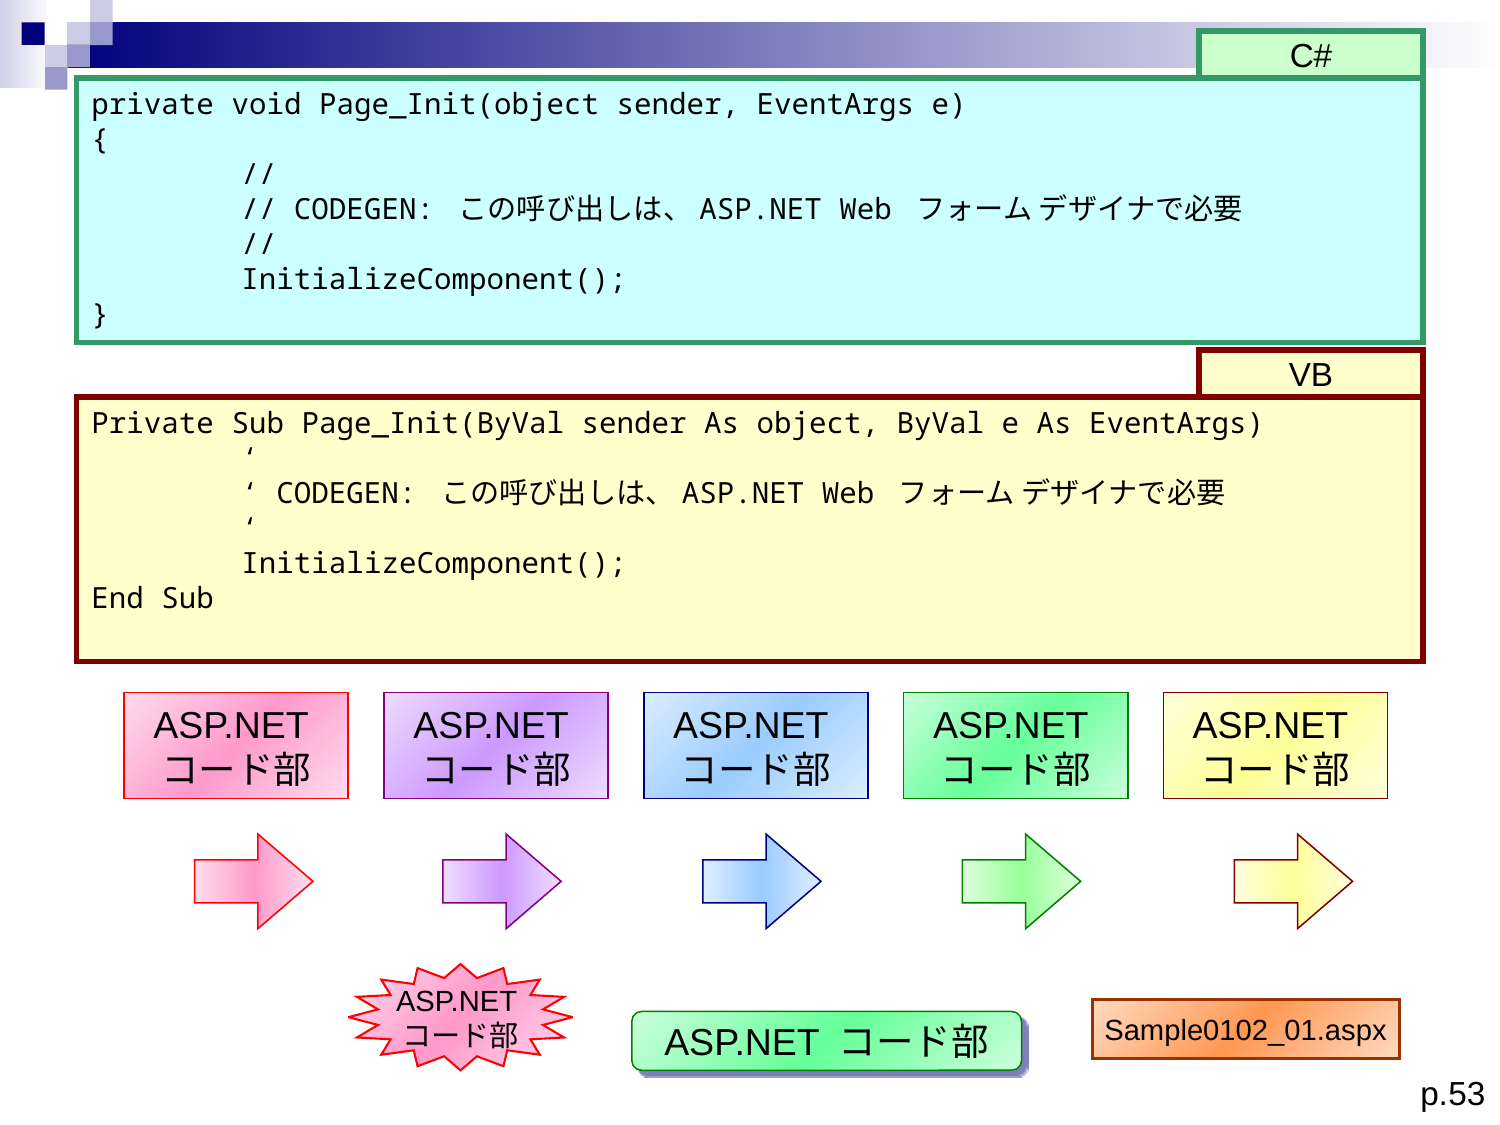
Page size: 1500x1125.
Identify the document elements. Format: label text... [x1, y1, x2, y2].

text_box ASP.NET コード部 [631, 1011, 1022, 1071]
text_box [702, 834, 822, 929]
text_box ASP.NET コード部 [643, 692, 868, 799]
text_box private void Page_Init(object sender, EventArgs e) { // // CODEGEN: この呼び出しは、ASP.NET Web フォーム デザイナで必要 // InitializeComponent(); } [76, 78, 1424, 343]
text_box C# [1198, 30, 1424, 79]
text_box VB [1198, 349, 1424, 397]
text_box [442, 834, 562, 929]
text_box ASP.NET コード部 [383, 692, 609, 799]
text_box [1234, 834, 1353, 929]
text_box ASP.NET コード部 [903, 692, 1128, 799]
text_box Private Sub Page_Init(ByVal sender As object, ByVal e As EventArgs) ‘ ‘ CODEGEN: この呼び出しは、ASP.NET Web フォーム デザイナで必要 ‘ InitializeComponent(); End Sub [76, 397, 1424, 662]
text_box ASP.NET コード部 [123, 692, 349, 799]
text_box Sample0102_01.aspx [1092, 999, 1400, 1059]
text_box ASP.NET コード部 [348, 964, 573, 1071]
text_box [194, 834, 313, 929]
text_box ASP.NET コード部 [1163, 692, 1388, 799]
text_box [962, 834, 1081, 929]
